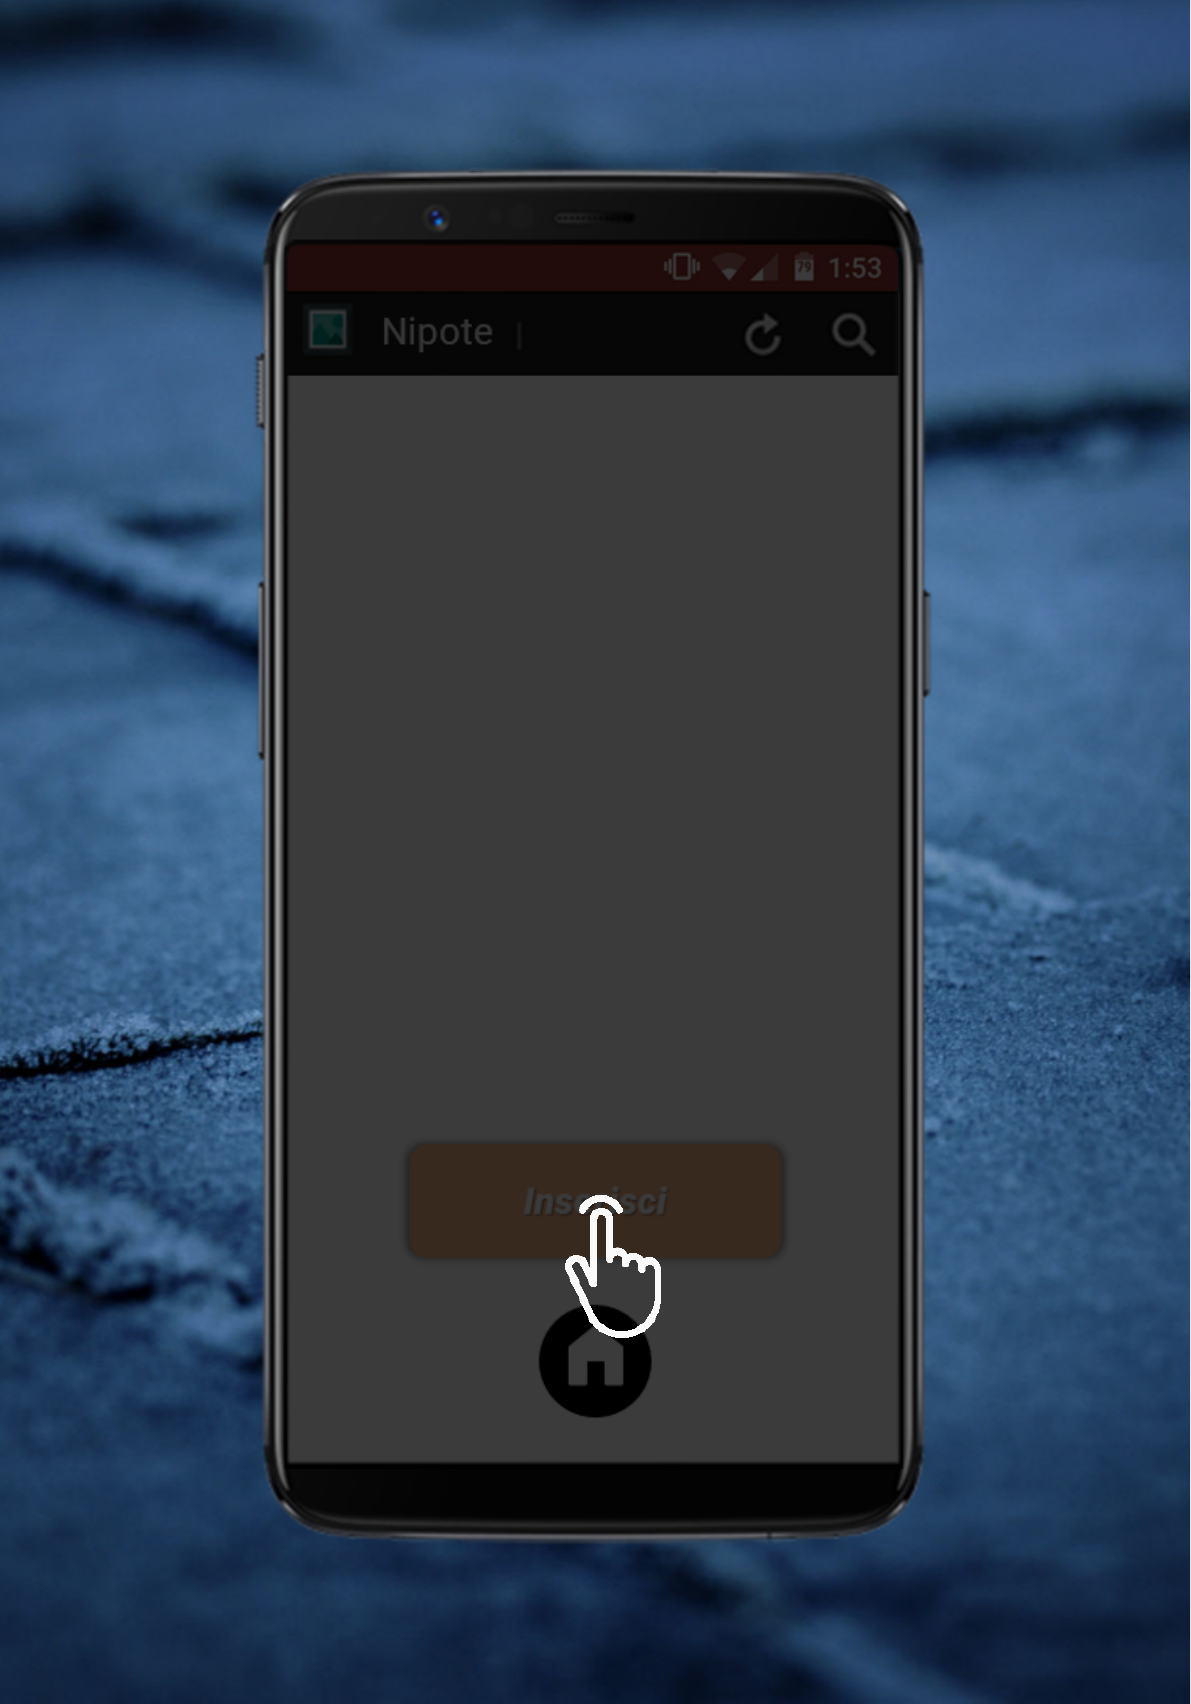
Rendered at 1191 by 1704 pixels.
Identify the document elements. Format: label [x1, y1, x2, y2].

text_box [0, 0, 1191, 1704]
picture [522, 1171, 703, 1352]
